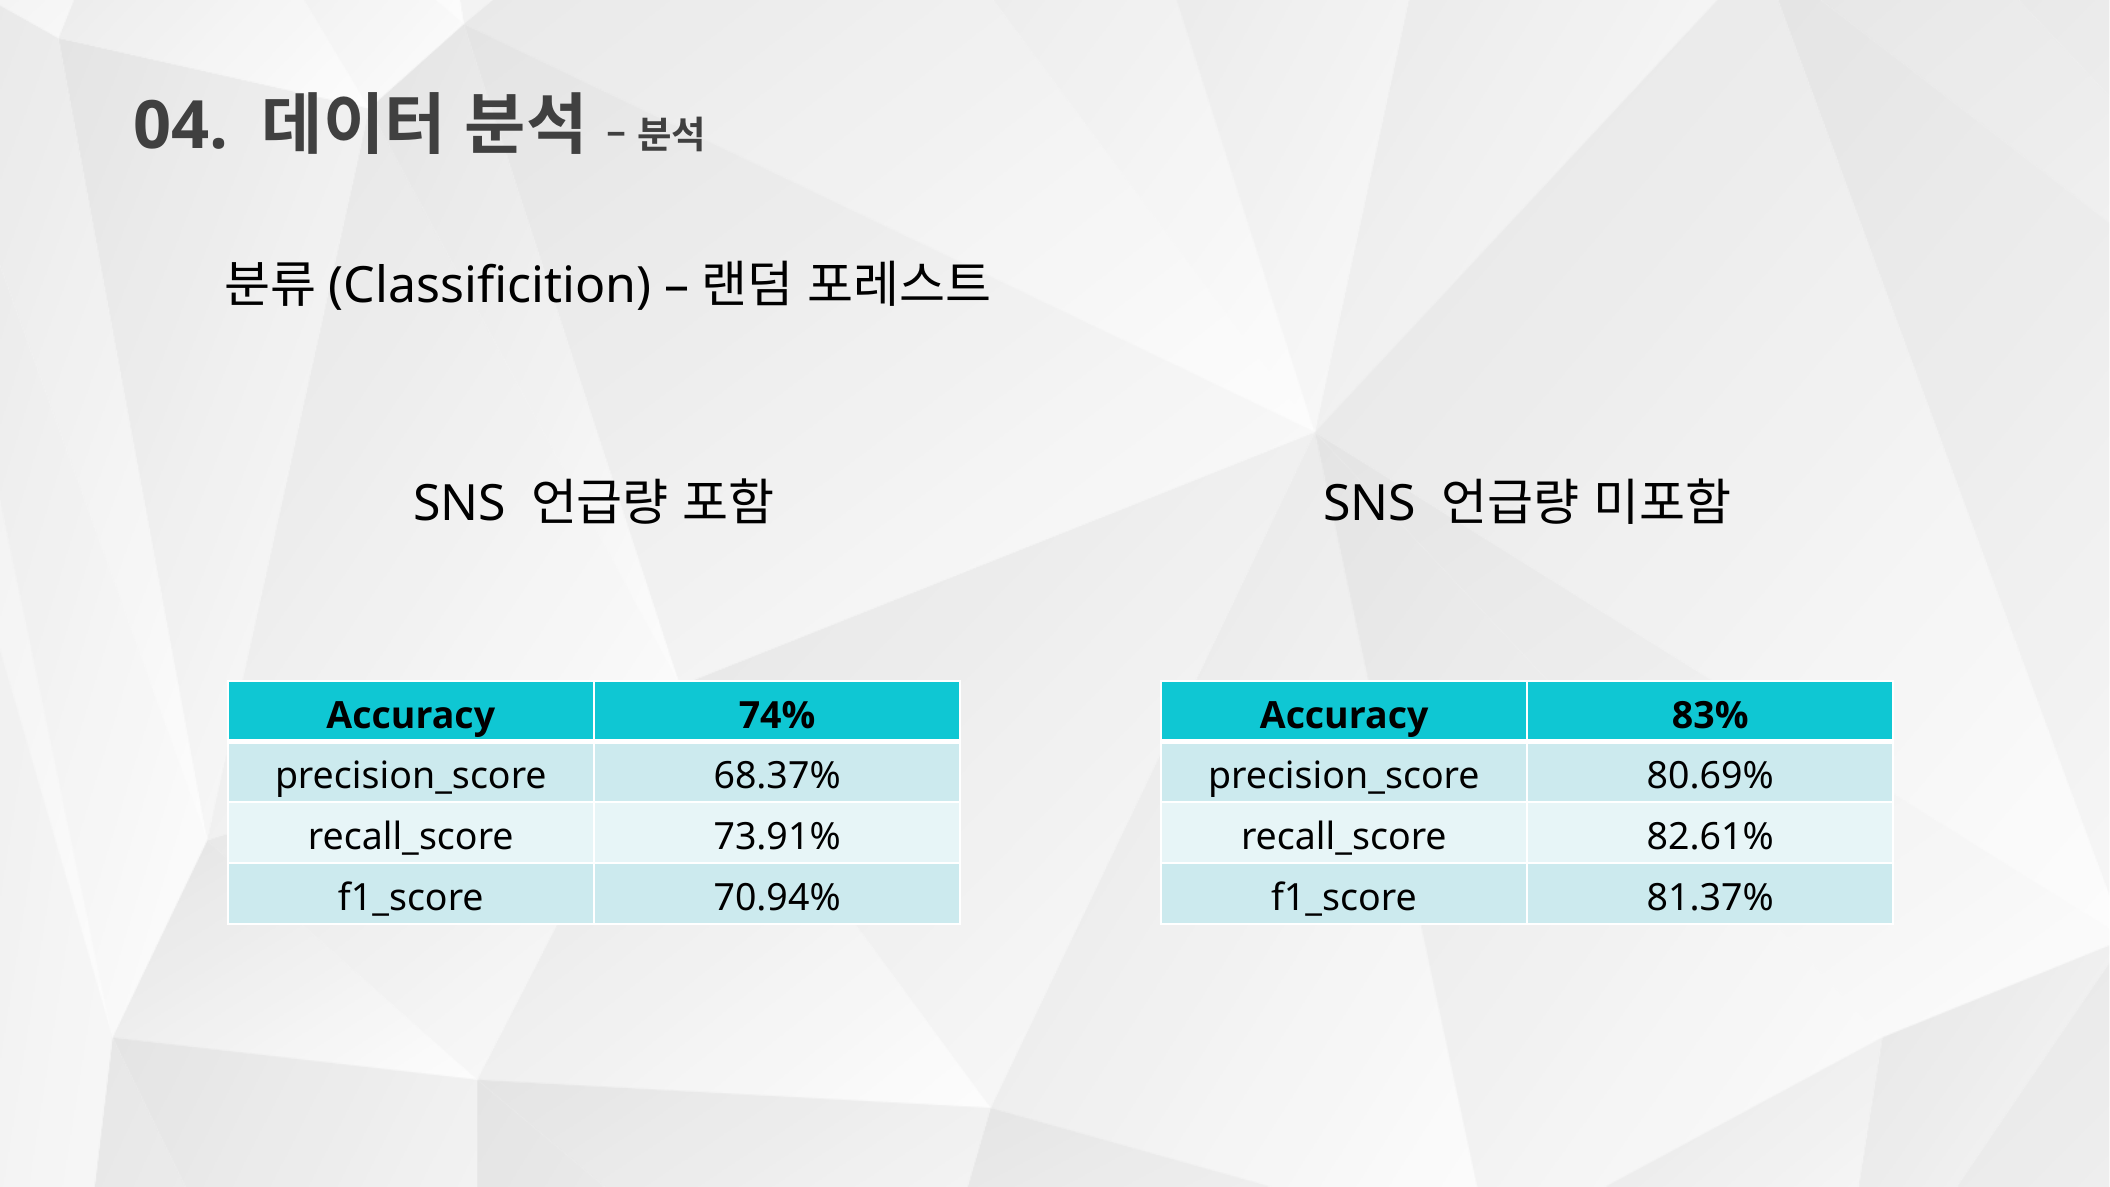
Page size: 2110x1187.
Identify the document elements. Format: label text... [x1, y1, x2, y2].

table_header 83% [1528, 682, 1892, 739]
table_cell 70.94% [595, 864, 959, 923]
table_header Accuracy [1162, 682, 1526, 739]
table_header Accuracy [229, 682, 593, 739]
text_box SNS 언급량 미포함 [1267, 463, 1788, 538]
table_cell 68.37% [595, 744, 959, 801]
text_box 분류(Classificition) –랜덤 포레스트 [210, 215, 1835, 320]
table_cell 80.69% [1528, 744, 1892, 801]
table_cell 73.91% [595, 803, 959, 862]
table_cell recall_score [229, 803, 593, 862]
table_cell f1_score [1162, 864, 1526, 923]
table_cell precision_score [1162, 744, 1526, 801]
table_cell recall_score [1162, 803, 1526, 862]
table_cell f1_score [229, 864, 593, 923]
table_cell 81.37% [1528, 864, 1892, 923]
picture [0, 0, 2110, 1187]
table_cell precision_score [229, 744, 593, 801]
text_box 04. 데이터 분석 – 분석 [133, 82, 1150, 163]
table_cell 82.61% [1528, 803, 1892, 862]
table_header 74% [595, 682, 959, 739]
text_box SNS 언급량 포함 [369, 463, 819, 538]
